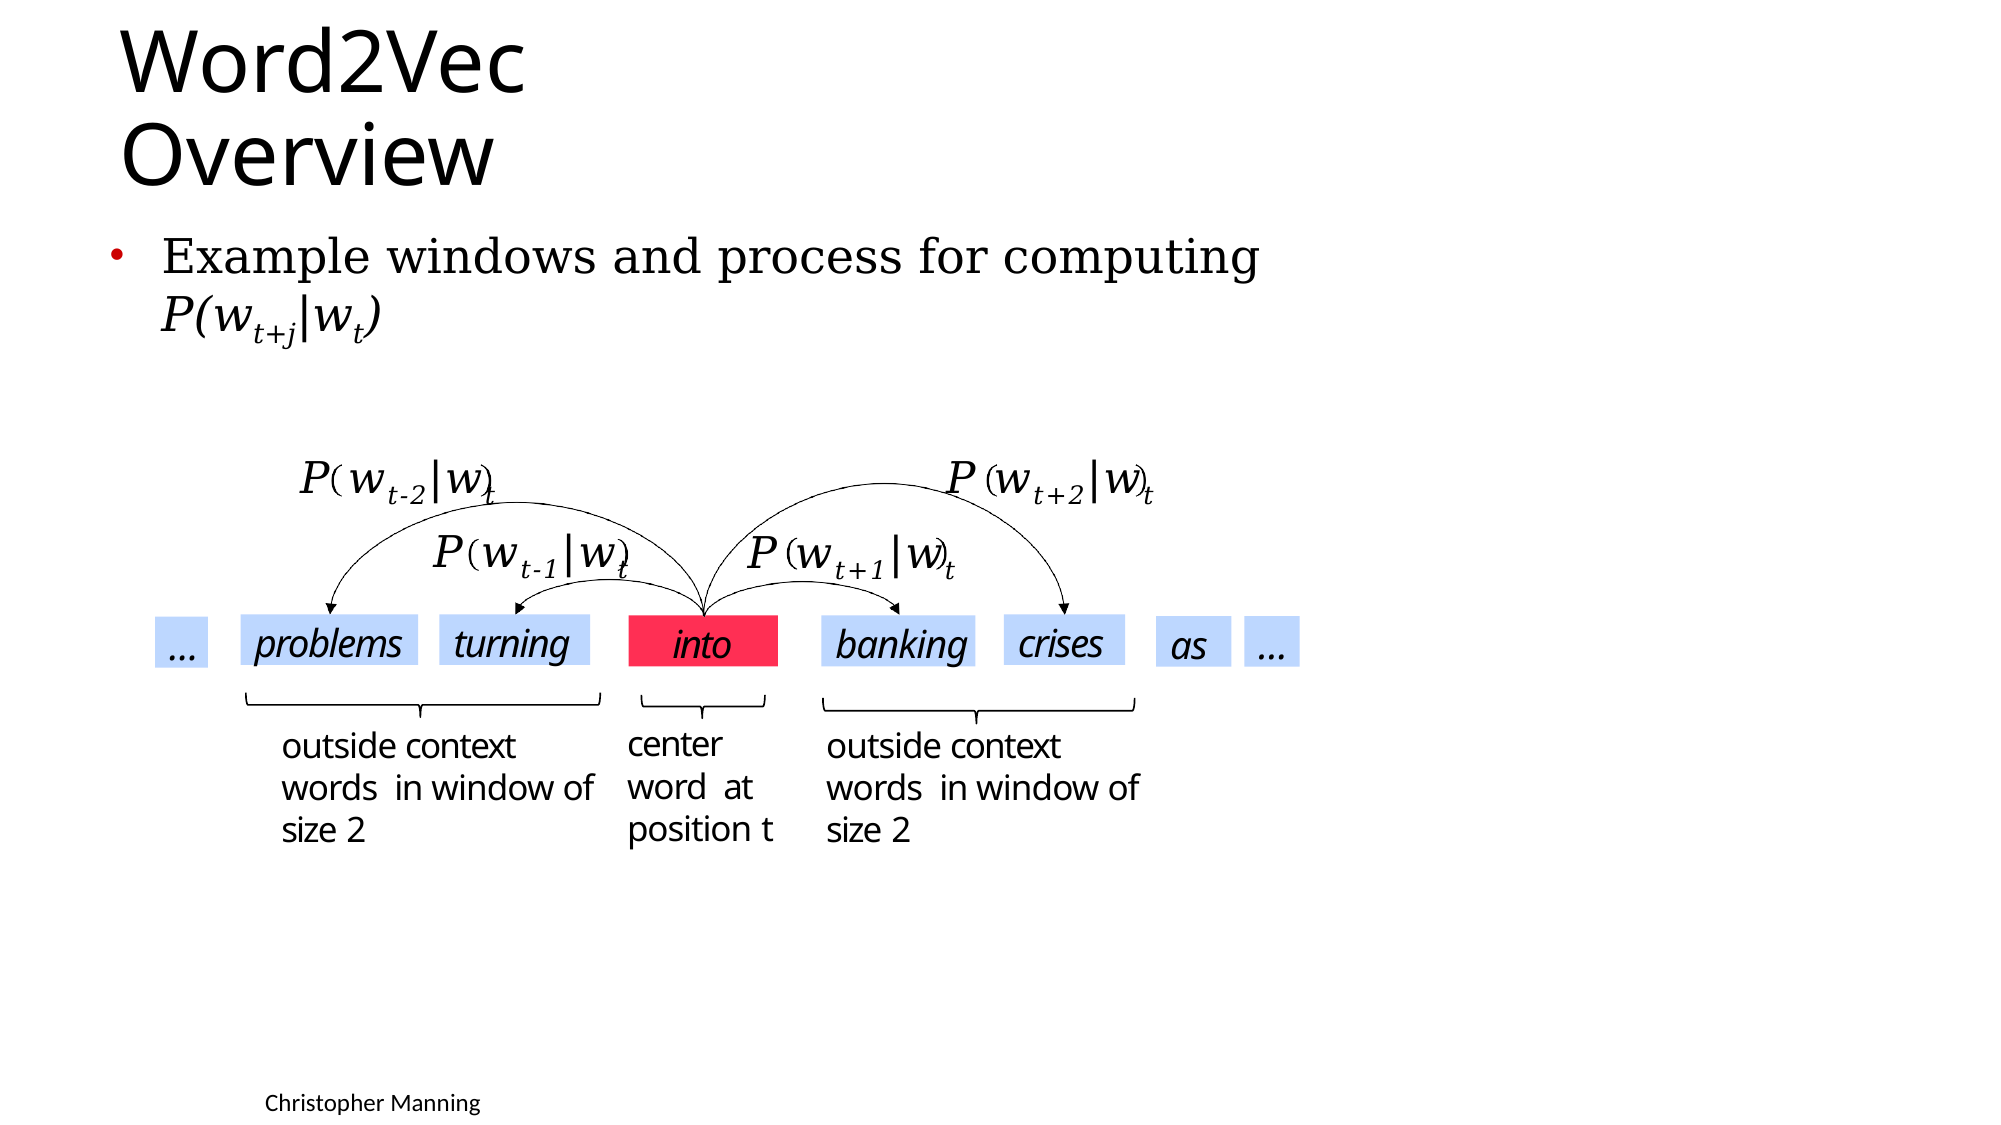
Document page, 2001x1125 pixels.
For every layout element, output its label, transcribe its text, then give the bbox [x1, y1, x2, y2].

title Word2Vec Overview [104, 9, 894, 212]
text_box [104, 224, 1319, 806]
text_box Christopher Manning [250, 1079, 497, 1125]
